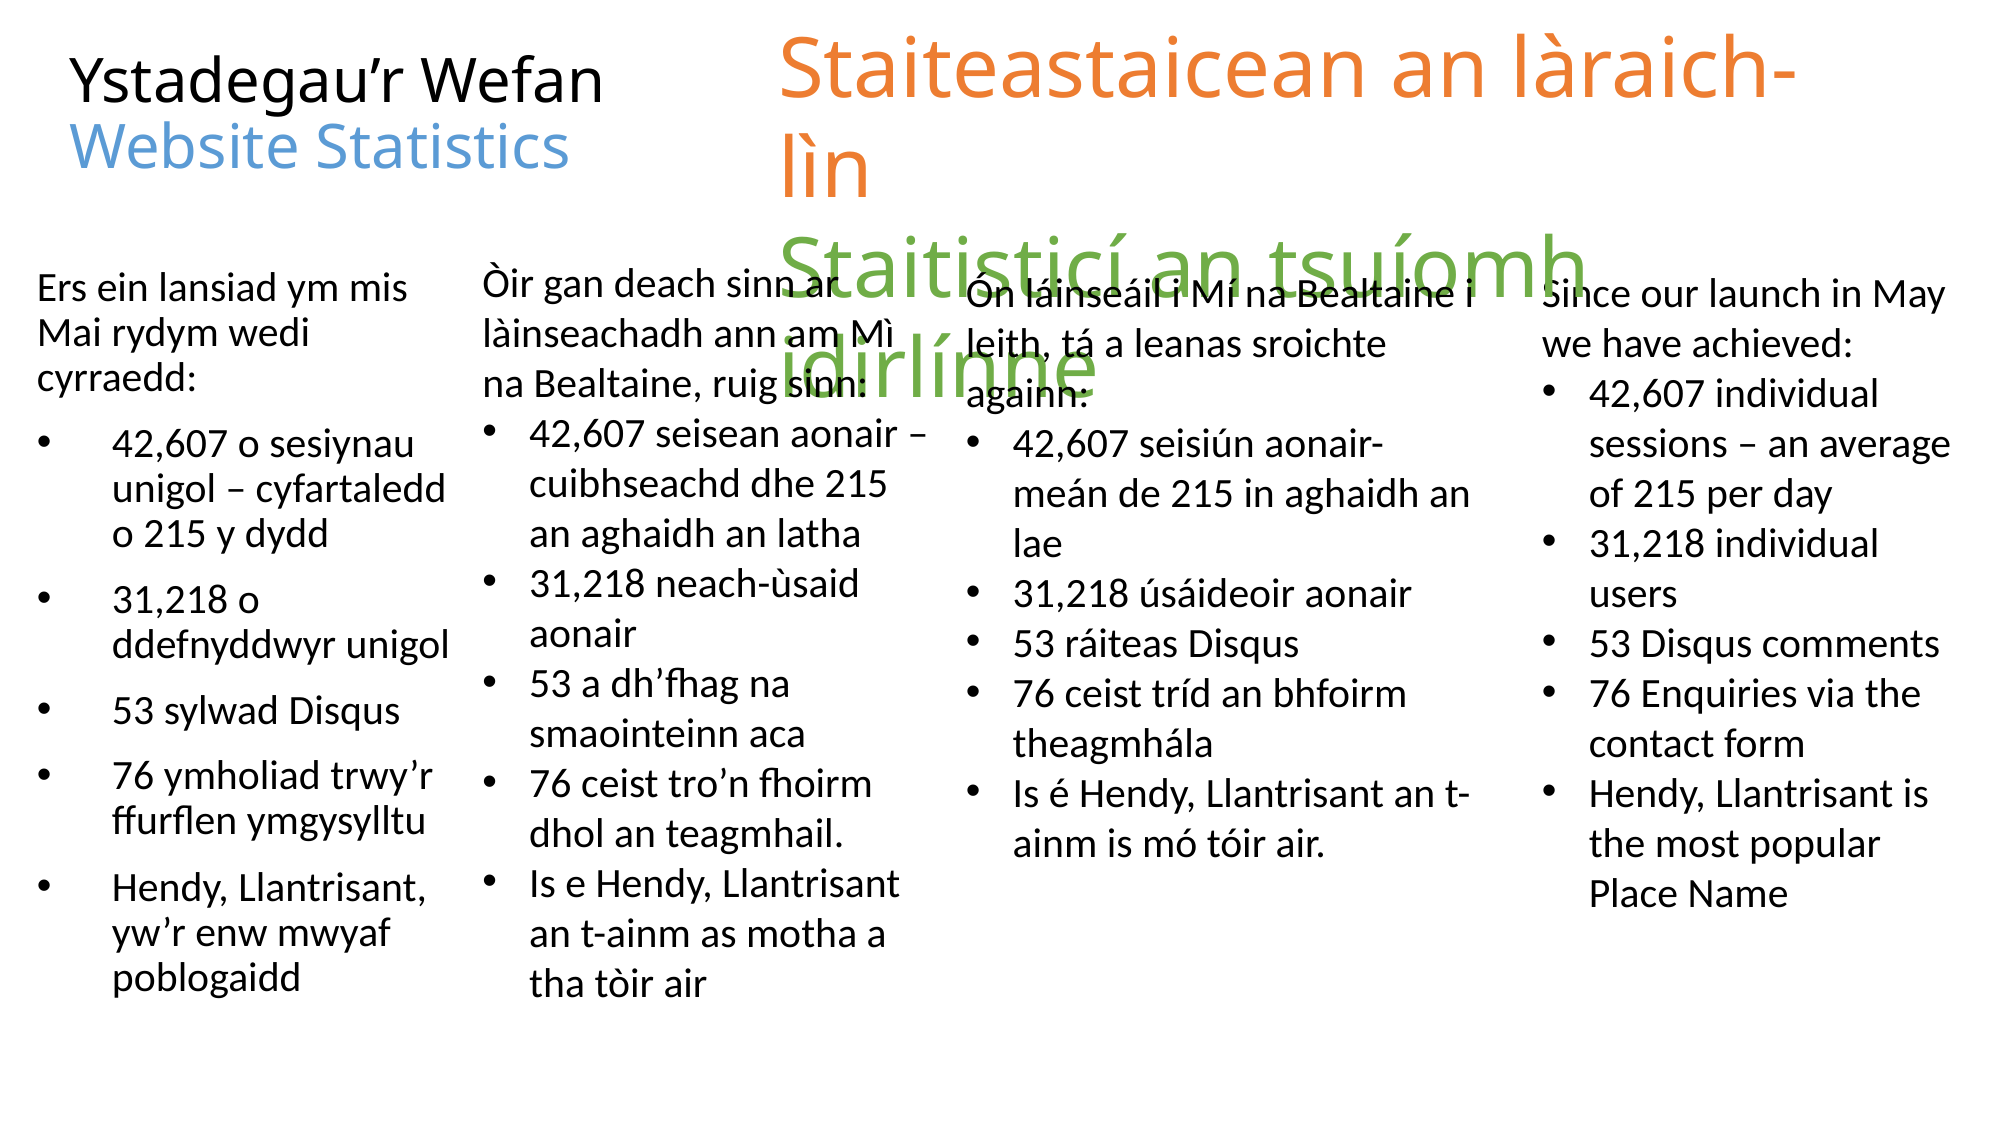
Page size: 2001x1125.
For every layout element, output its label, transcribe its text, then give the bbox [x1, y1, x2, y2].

text_box Since our launch in May we have achieved: 42,607 individual sessions – an average of 215 per day 31,218 individual users 53 Disqus comments 76 Enquiries via the contact form Hendy, Llantrisant is the most popular Place Name [1527, 258, 1979, 994]
list Ers ein lansiad ym mis Mai rydym wedi cyrraedd: 42,607 o sesiynau unigol – cyfartaledd o 215 y dydd 31,218 o ddefnyddwyr unigol 53 sylwad Disqus 76 ymholiad trwy’r ffurflen ymgysylltu Hendy, Llantrisant, yw’r enw mwyaf poblogaidd [21, 258, 468, 1060]
text_box Staiteastaicean an làraich-lìn Staitisticí an tsuíomh idirlínne [763, 7, 1863, 422]
text_box Òir gan deach sinn ar làinseachadh ann am Mì na Bealtaine, ruig sinn: 42,607 seisean aonair – cuibhseachd dhe 215 an aghaidh an latha 31,218 neach-ùsaid aonair 53 a dh’fhag na smaointeinn aca 76 ceist tro’n fhoirm dhol an teagmhail. Is e Hendy, Llantrisant an t-ainm as motha a tha tòir air [467, 248, 951, 1014]
text_box Ón láinseáil i Mí na Bealtaine i leith, tá a leanas sroichte againn: 42,607 seisiún aonair- meán de 215 in aghaidh an lae 31,218 úsáideoir aonair 53 ráiteas Disqus 76 ceist tríd an bhfoirm theagmhála Is é Hendy, Llantrisant an t-ainm is mó tóir air. [951, 258, 1498, 874]
title Ystadegau’r Wefan Website Statistics [54, 40, 727, 192]
